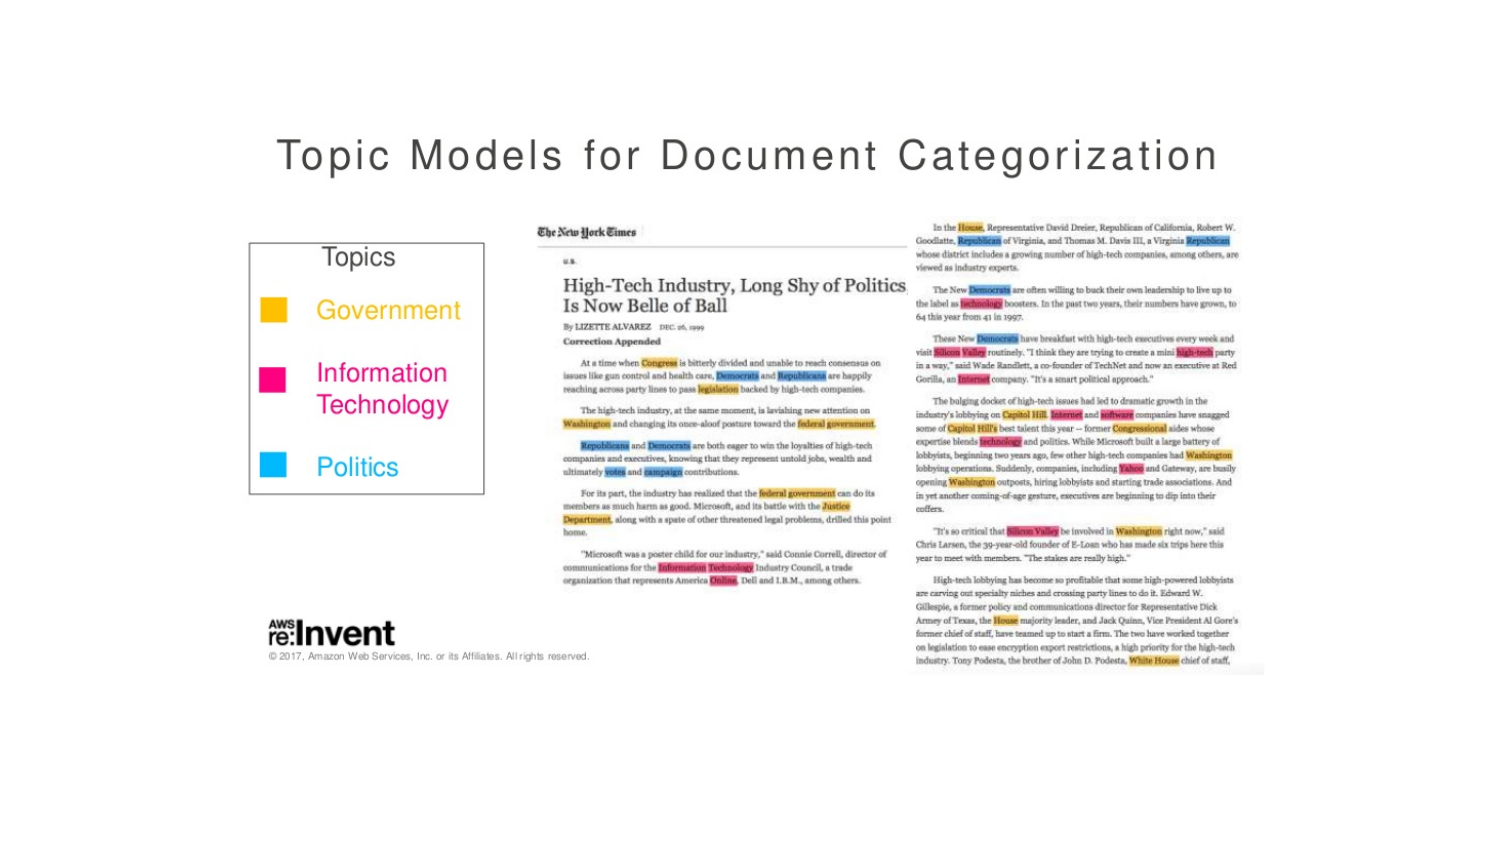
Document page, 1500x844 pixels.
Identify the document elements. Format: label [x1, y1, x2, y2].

picture [224, 84, 1276, 676]
